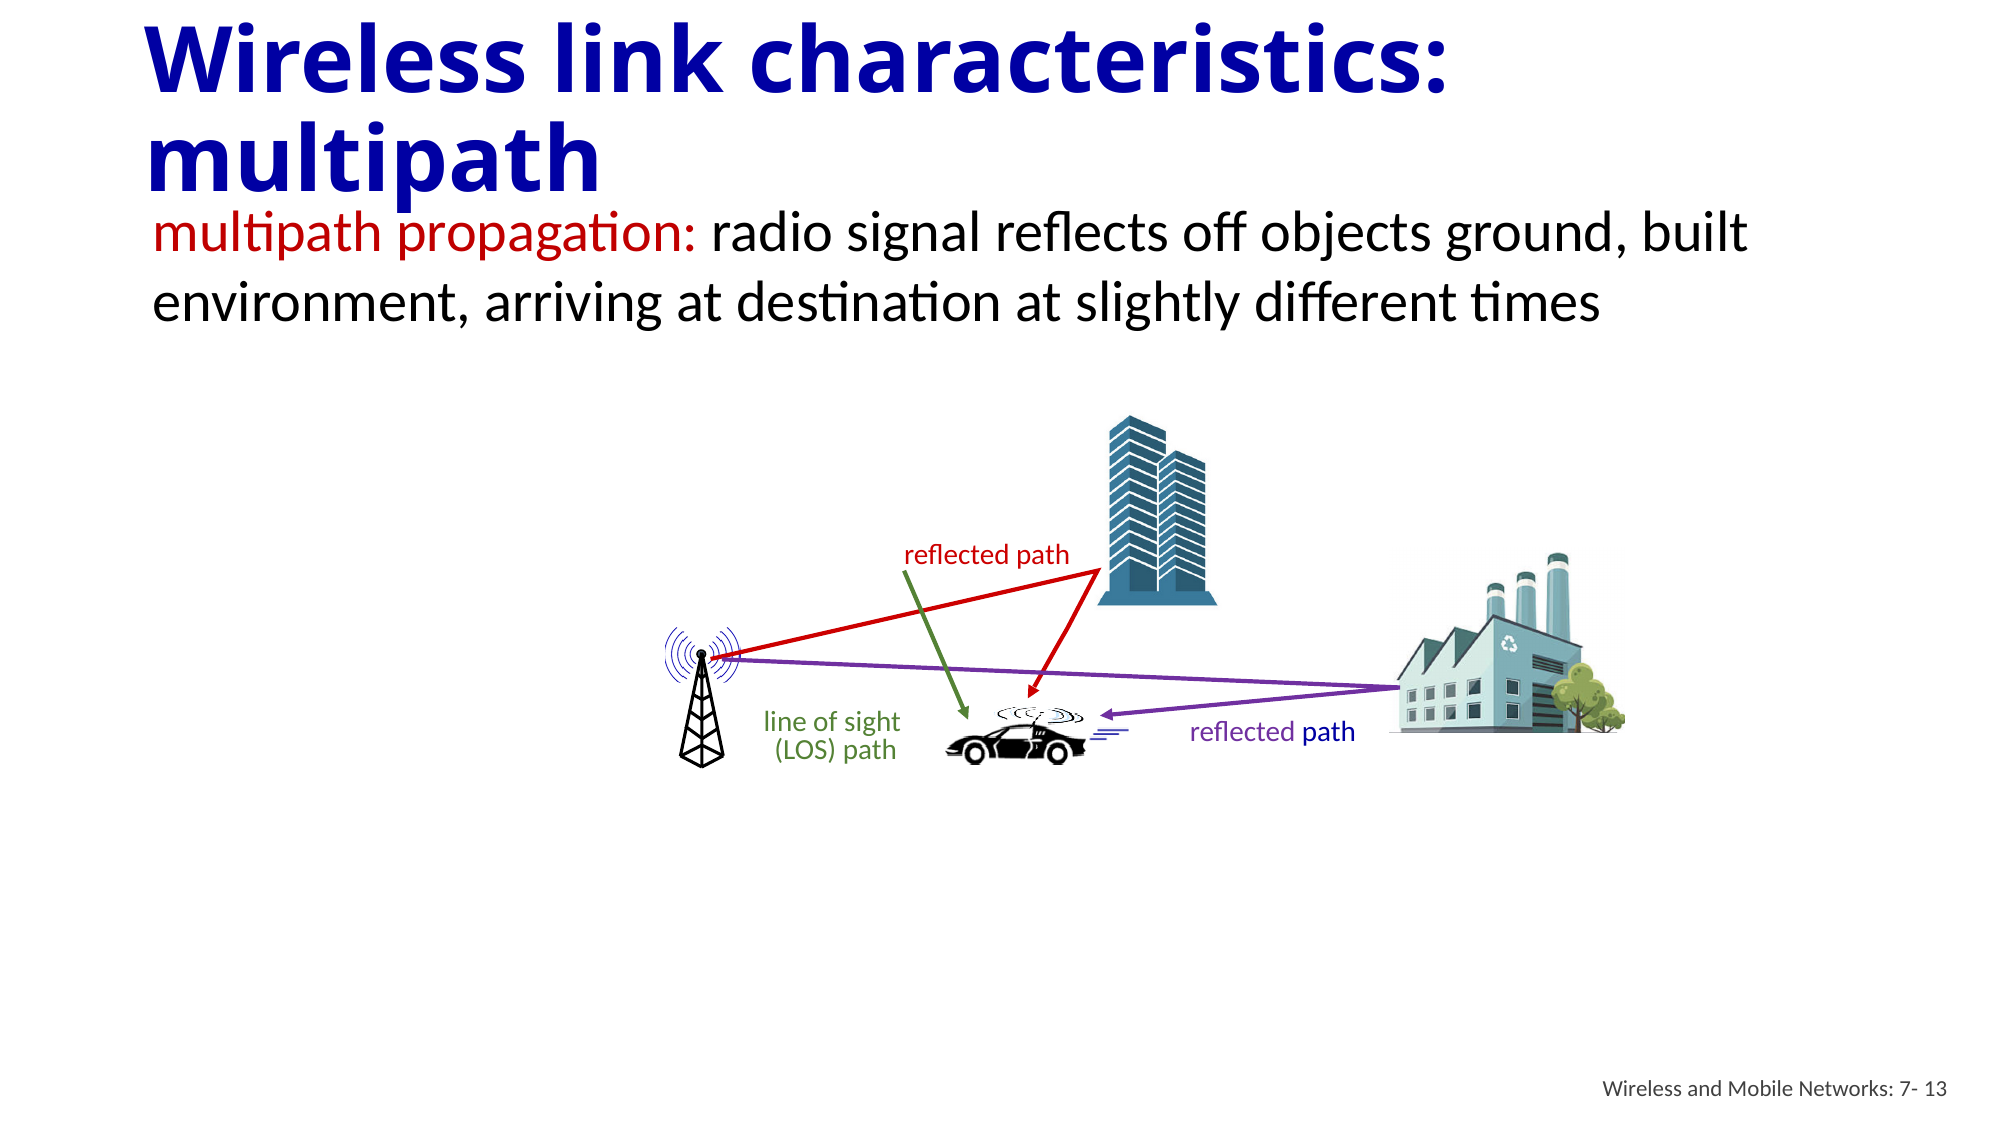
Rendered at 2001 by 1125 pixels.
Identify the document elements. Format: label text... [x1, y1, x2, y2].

picture [1389, 547, 1625, 733]
text_box reflected path [1174, 711, 1371, 755]
text_box [969, 668, 1389, 714]
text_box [710, 658, 969, 720]
text_box reflected path [889, 534, 1067, 578]
slide_number Wireless and Mobile Networks: 7- 13 [1512, 1056, 1963, 1117]
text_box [665, 627, 741, 767]
picture [1067, 404, 1237, 616]
text_box [924, 578, 1075, 671]
text_box multipath propagation: radio signal reflects off objects ground, built environment, arriving at destination at slightly different times [71, 185, 1855, 411]
text_box line of sight (LOS) path [748, 720, 923, 773]
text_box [944, 704, 1129, 765]
title Wireless link characteristics: multipath [129, 38, 1855, 185]
text_box [741, 610, 938, 658]
